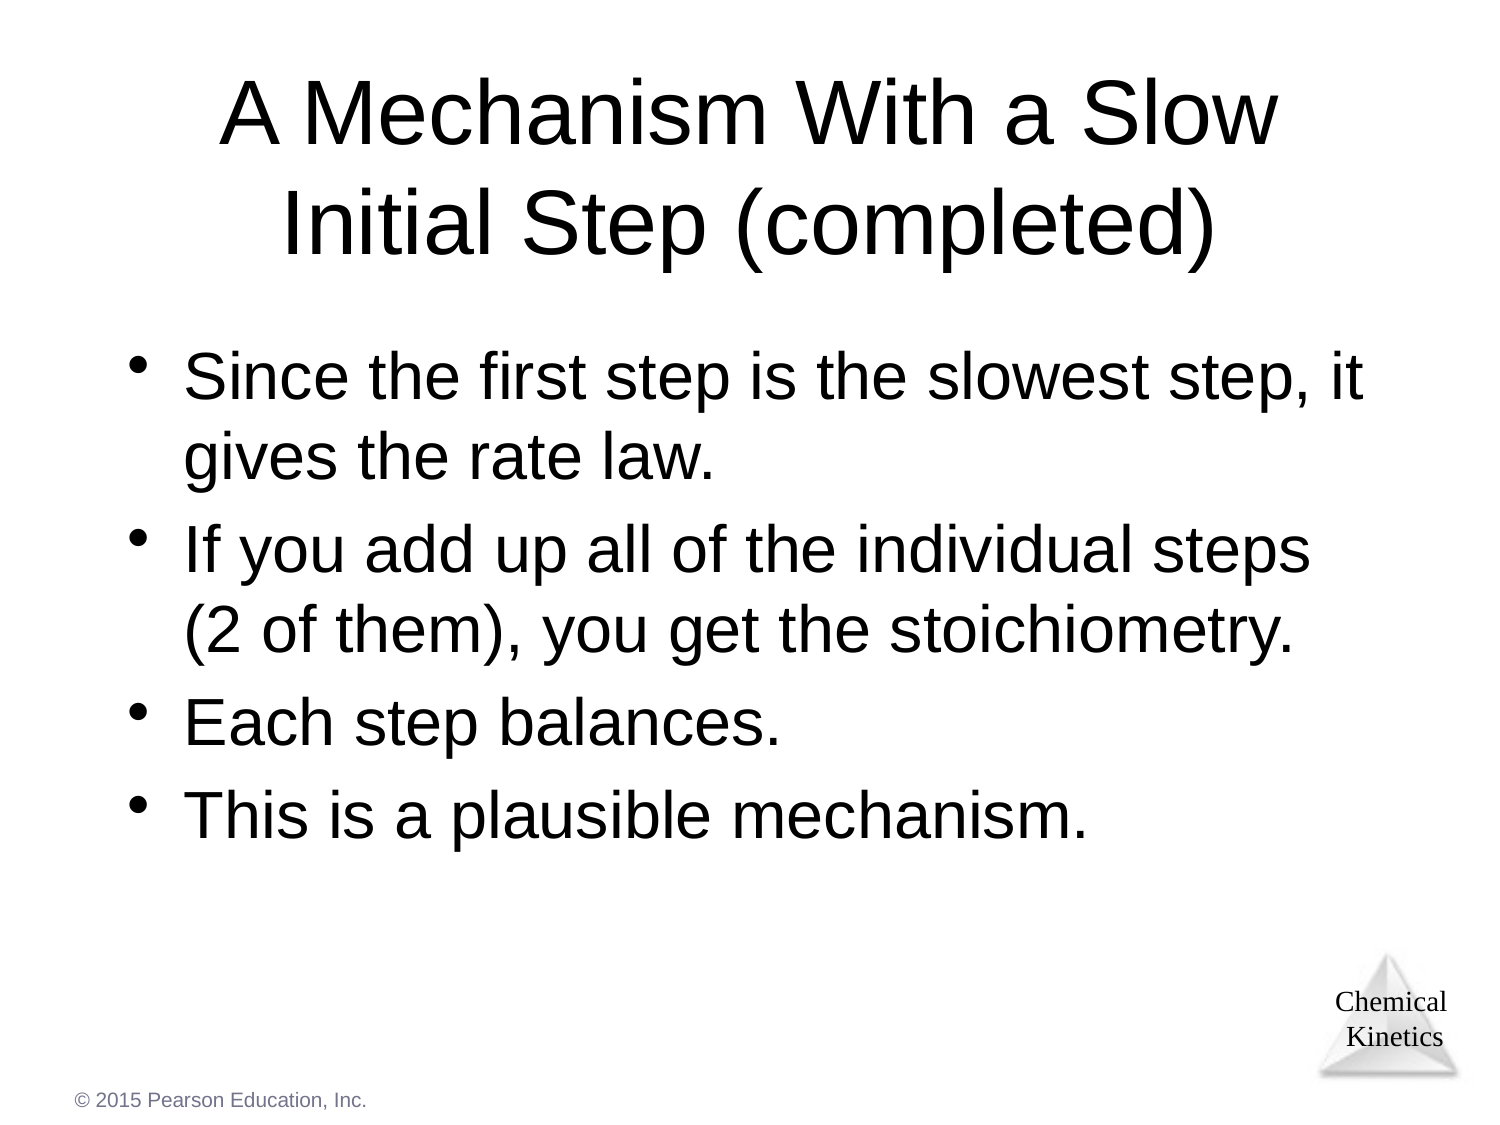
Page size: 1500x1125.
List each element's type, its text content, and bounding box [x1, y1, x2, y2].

title A Mechanism With a Slow Initial Step (completed) [112, 50, 1388, 275]
list Since the first step is the slowest step, it gives the rate law. If you add up all of the individual steps (2 of them), you get the stoichiometry. Each step balances. This is a plausible mechanism. [112, 324, 1388, 1000]
picture [1275, 899, 1500, 1125]
